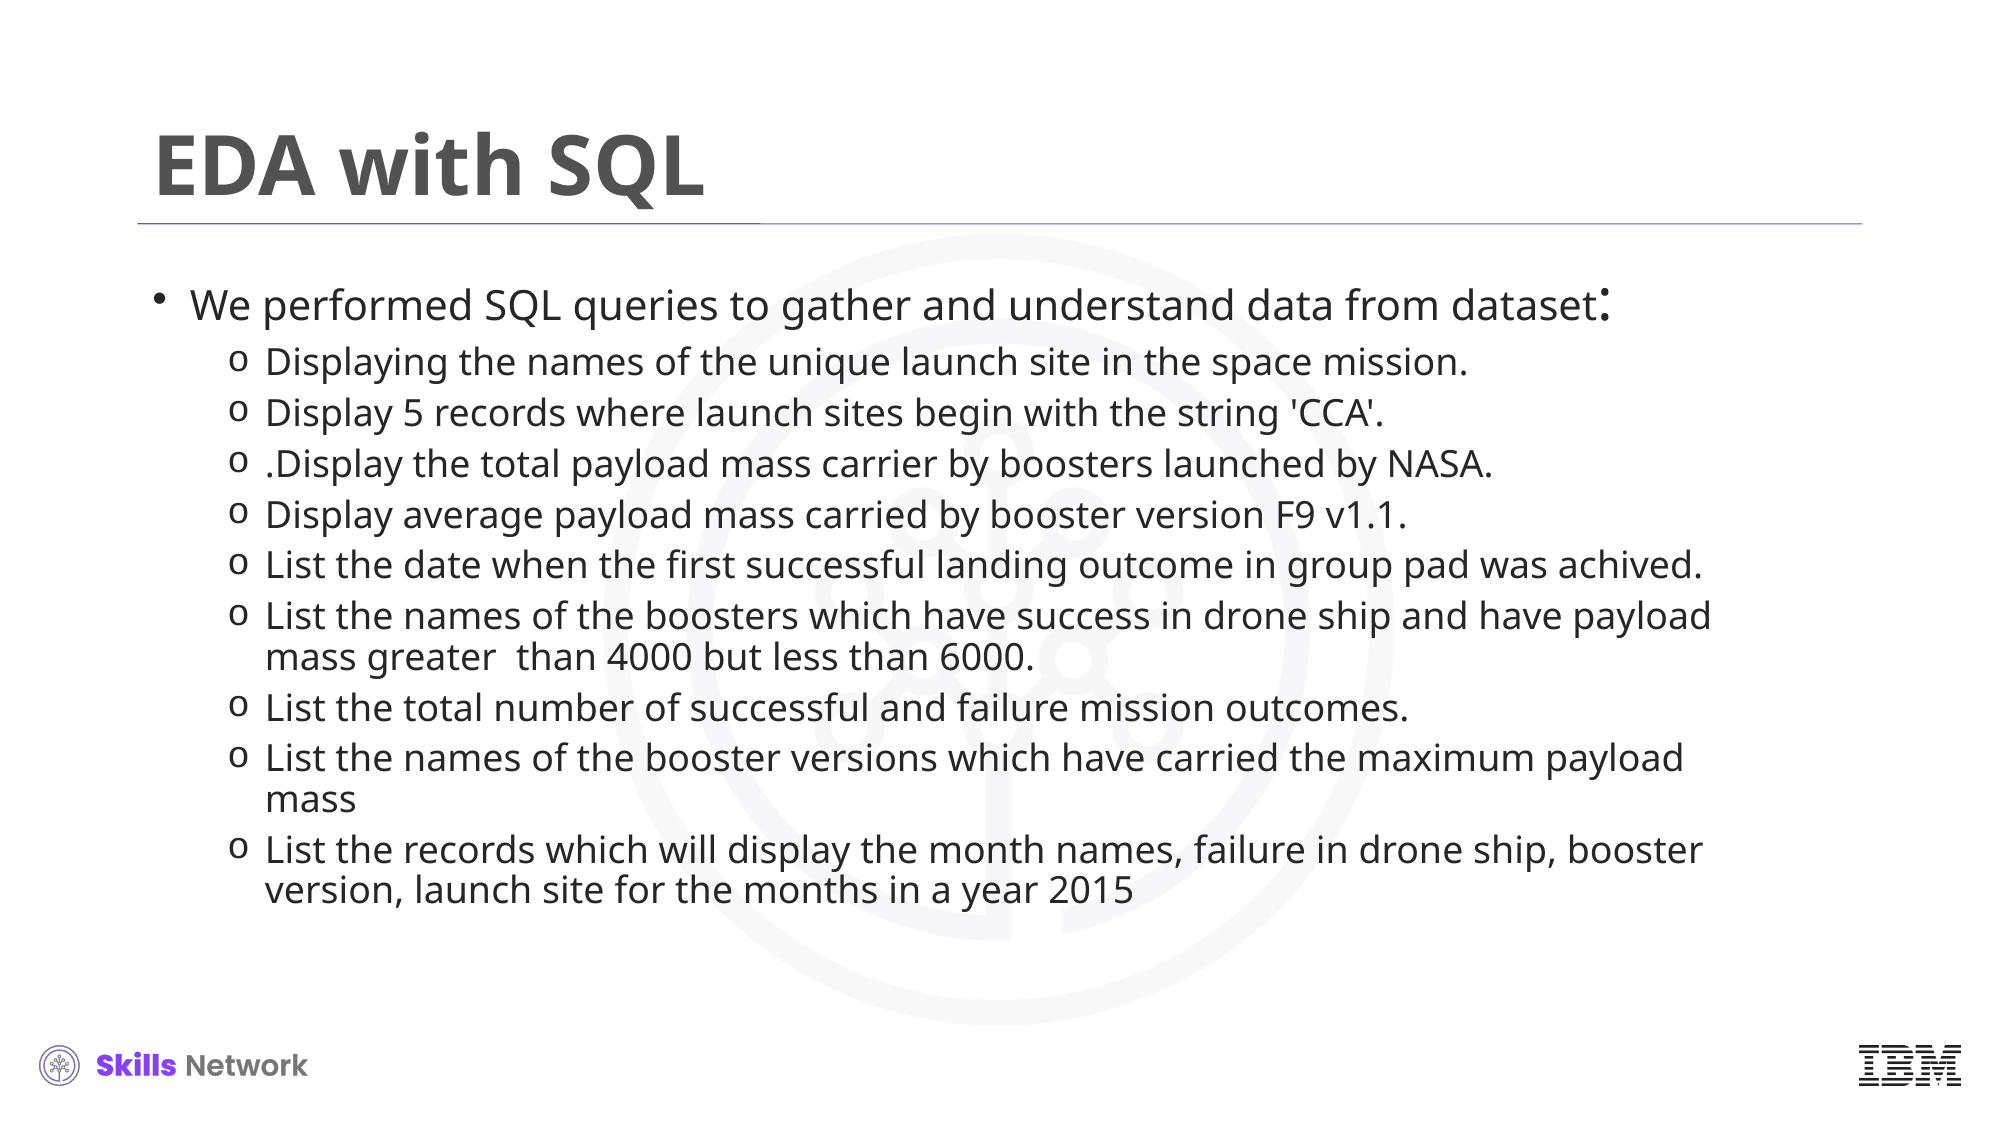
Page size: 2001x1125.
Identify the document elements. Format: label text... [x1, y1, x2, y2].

list We performed SQL queries to gather and understand data from dataset: Displaying the names of the unique launch site in the space mission. Display 5 records where launch sites begin with the string 'CCA'. .Display the total payload mass carrier by boosters launched by NASA. Display average payload mass carried by booster version F9 v1.1. List the date when the first successful landing outcome in group pad was achived. List the names of the boosters which have success in drone ship and have payload mass greater than 4000 but less than 6000. List the total number of successful and failure mission outcomes. List the names of the booster versions which have carried the maximum payload mass List the records which will display the month names, failure in drone ship, booster version, launch site for the months in a year 2015 [137, 262, 1800, 1013]
picture [39, 1045, 308, 1086]
picture [1859, 1045, 1961, 1086]
title EDA with SQL [137, 59, 1863, 278]
